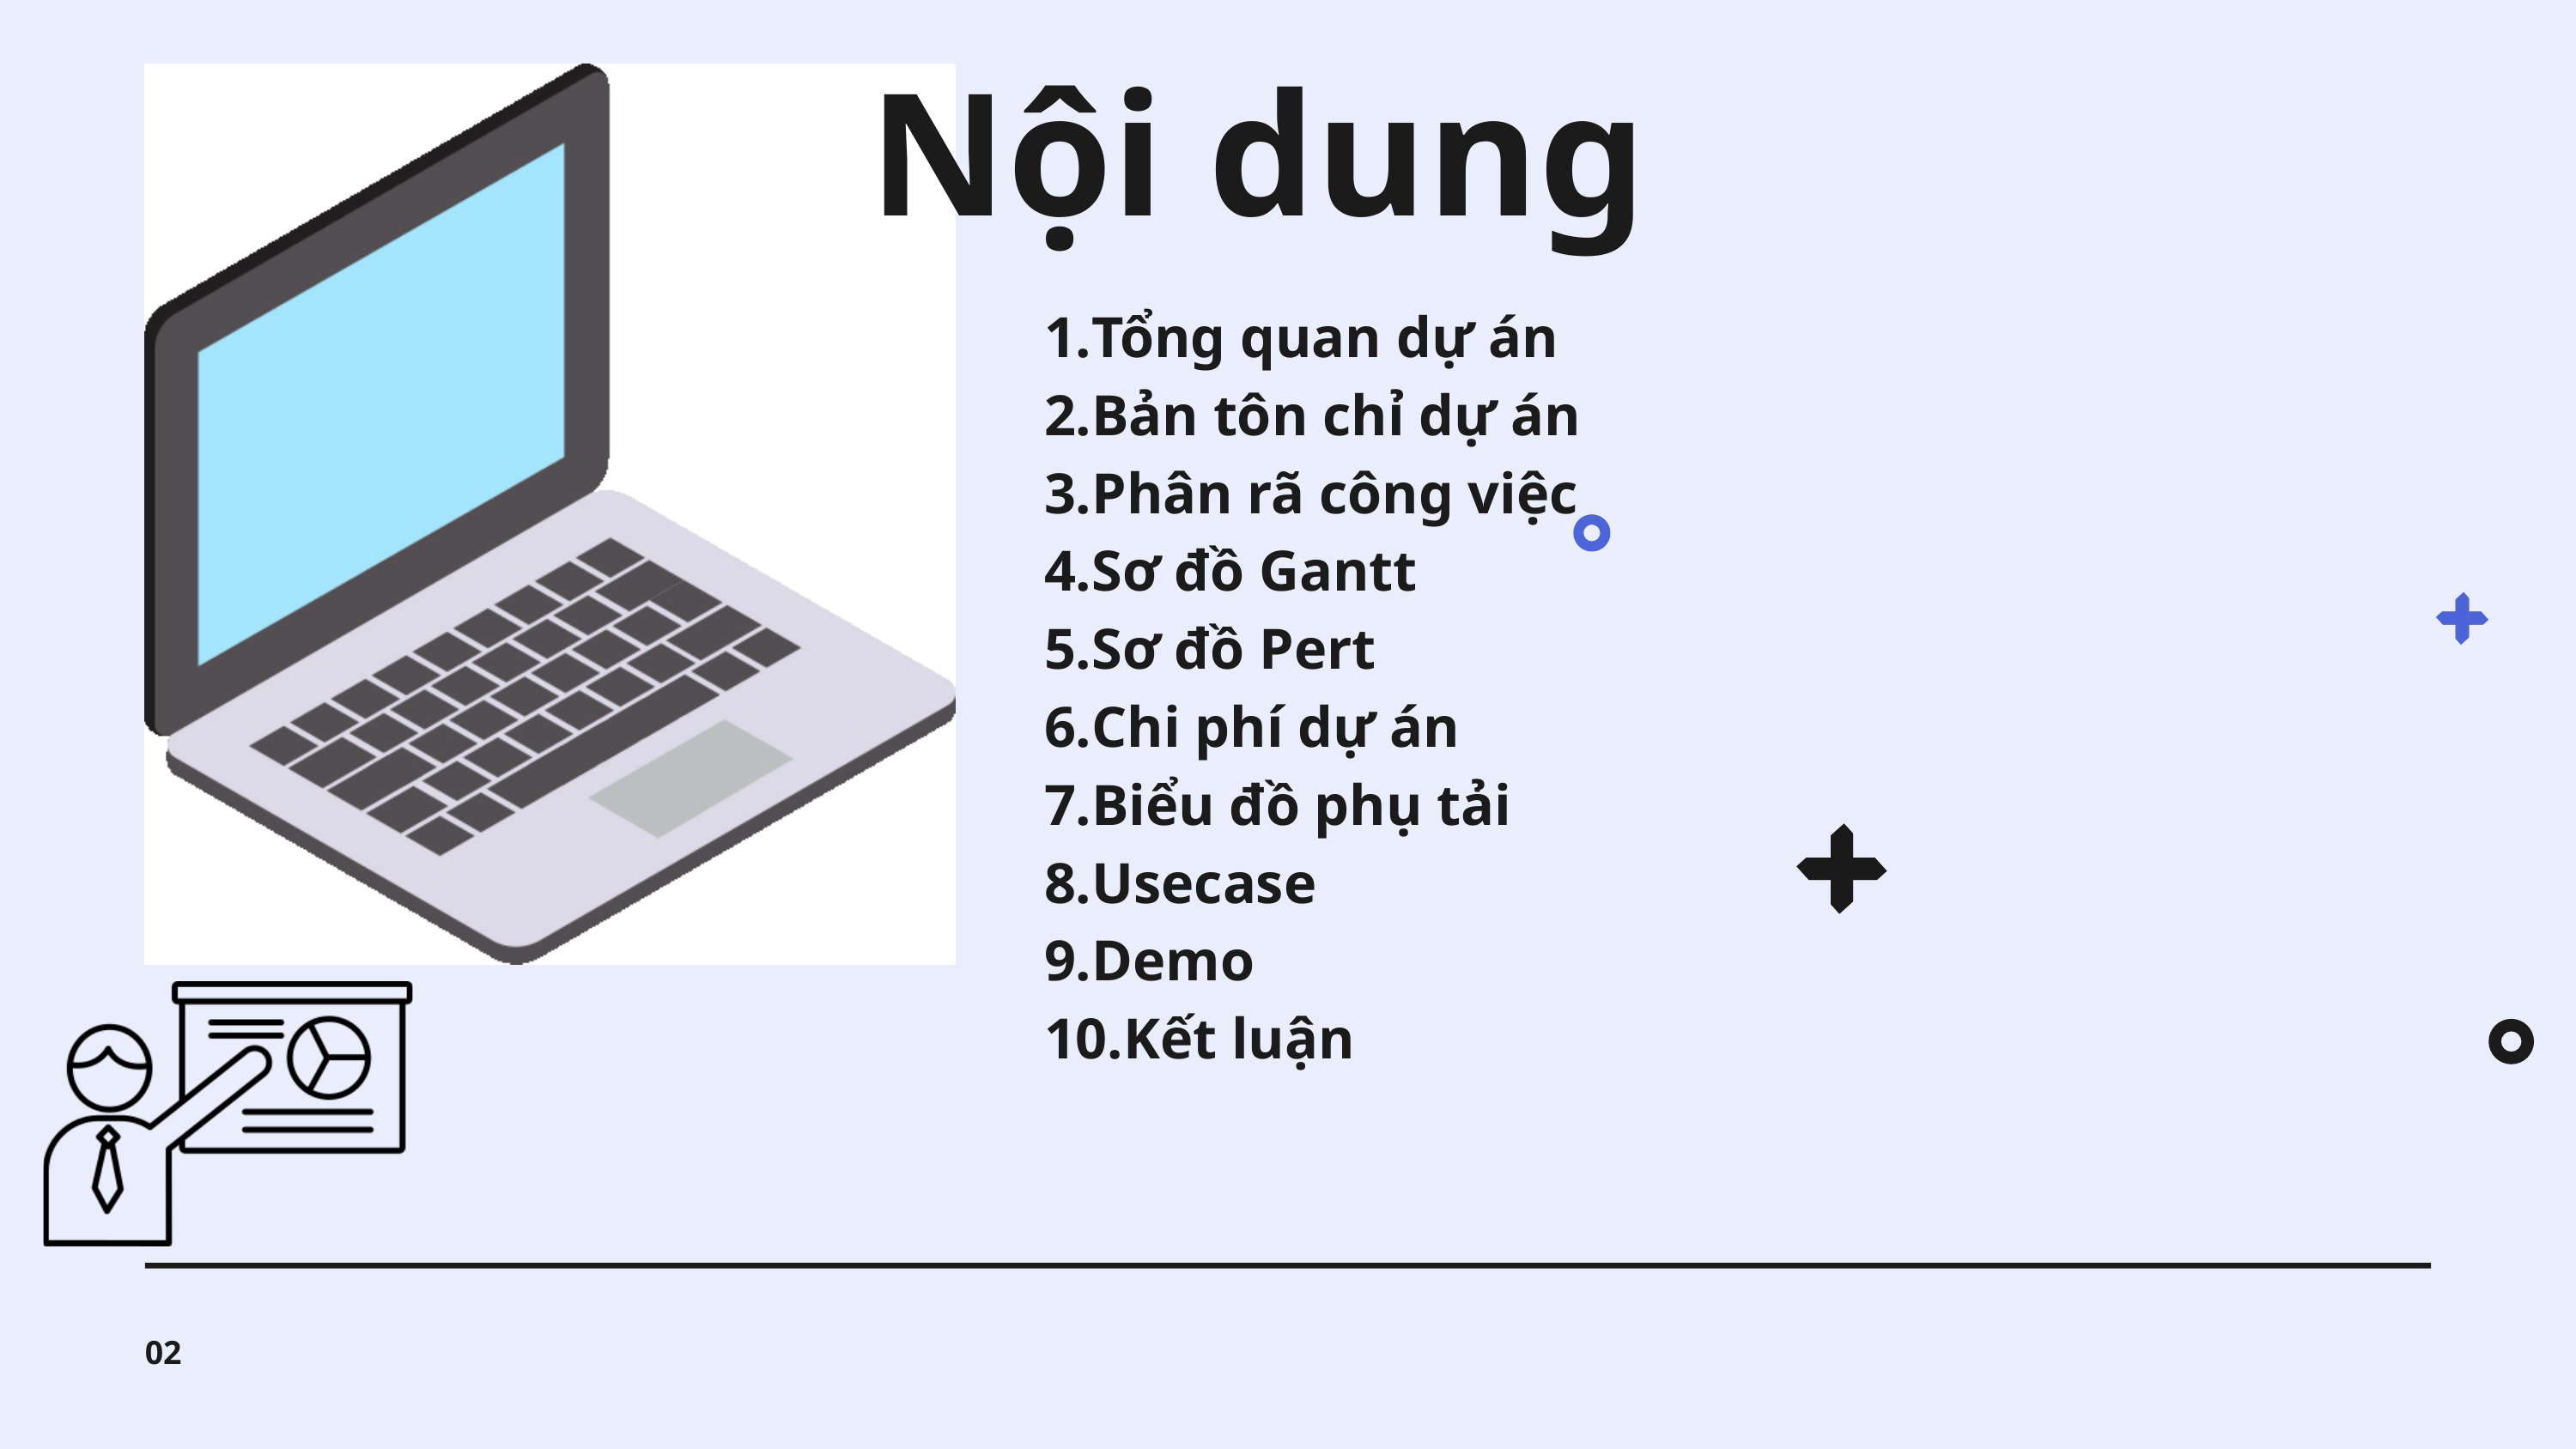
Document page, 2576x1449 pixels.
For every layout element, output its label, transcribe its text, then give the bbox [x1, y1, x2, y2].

text_box Tổng quan dự án Bản tôn chỉ dự án Phân rã công việc Sơ đồ Gantt Sơ đồ Pert Chi phí dự án Biểu đồ phụ tải Usecase Demo Kết luận [996, 290, 1942, 1070]
text_box [43, 981, 413, 1246]
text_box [2488, 1018, 2535, 1065]
picture [144, 64, 956, 965]
text_box [2435, 591, 2489, 646]
text_box Nội dung [575, 11, 1942, 250]
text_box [1573, 513, 1611, 552]
text_box 02 [144, 1325, 464, 1372]
text_box [144, 1263, 2432, 1269]
